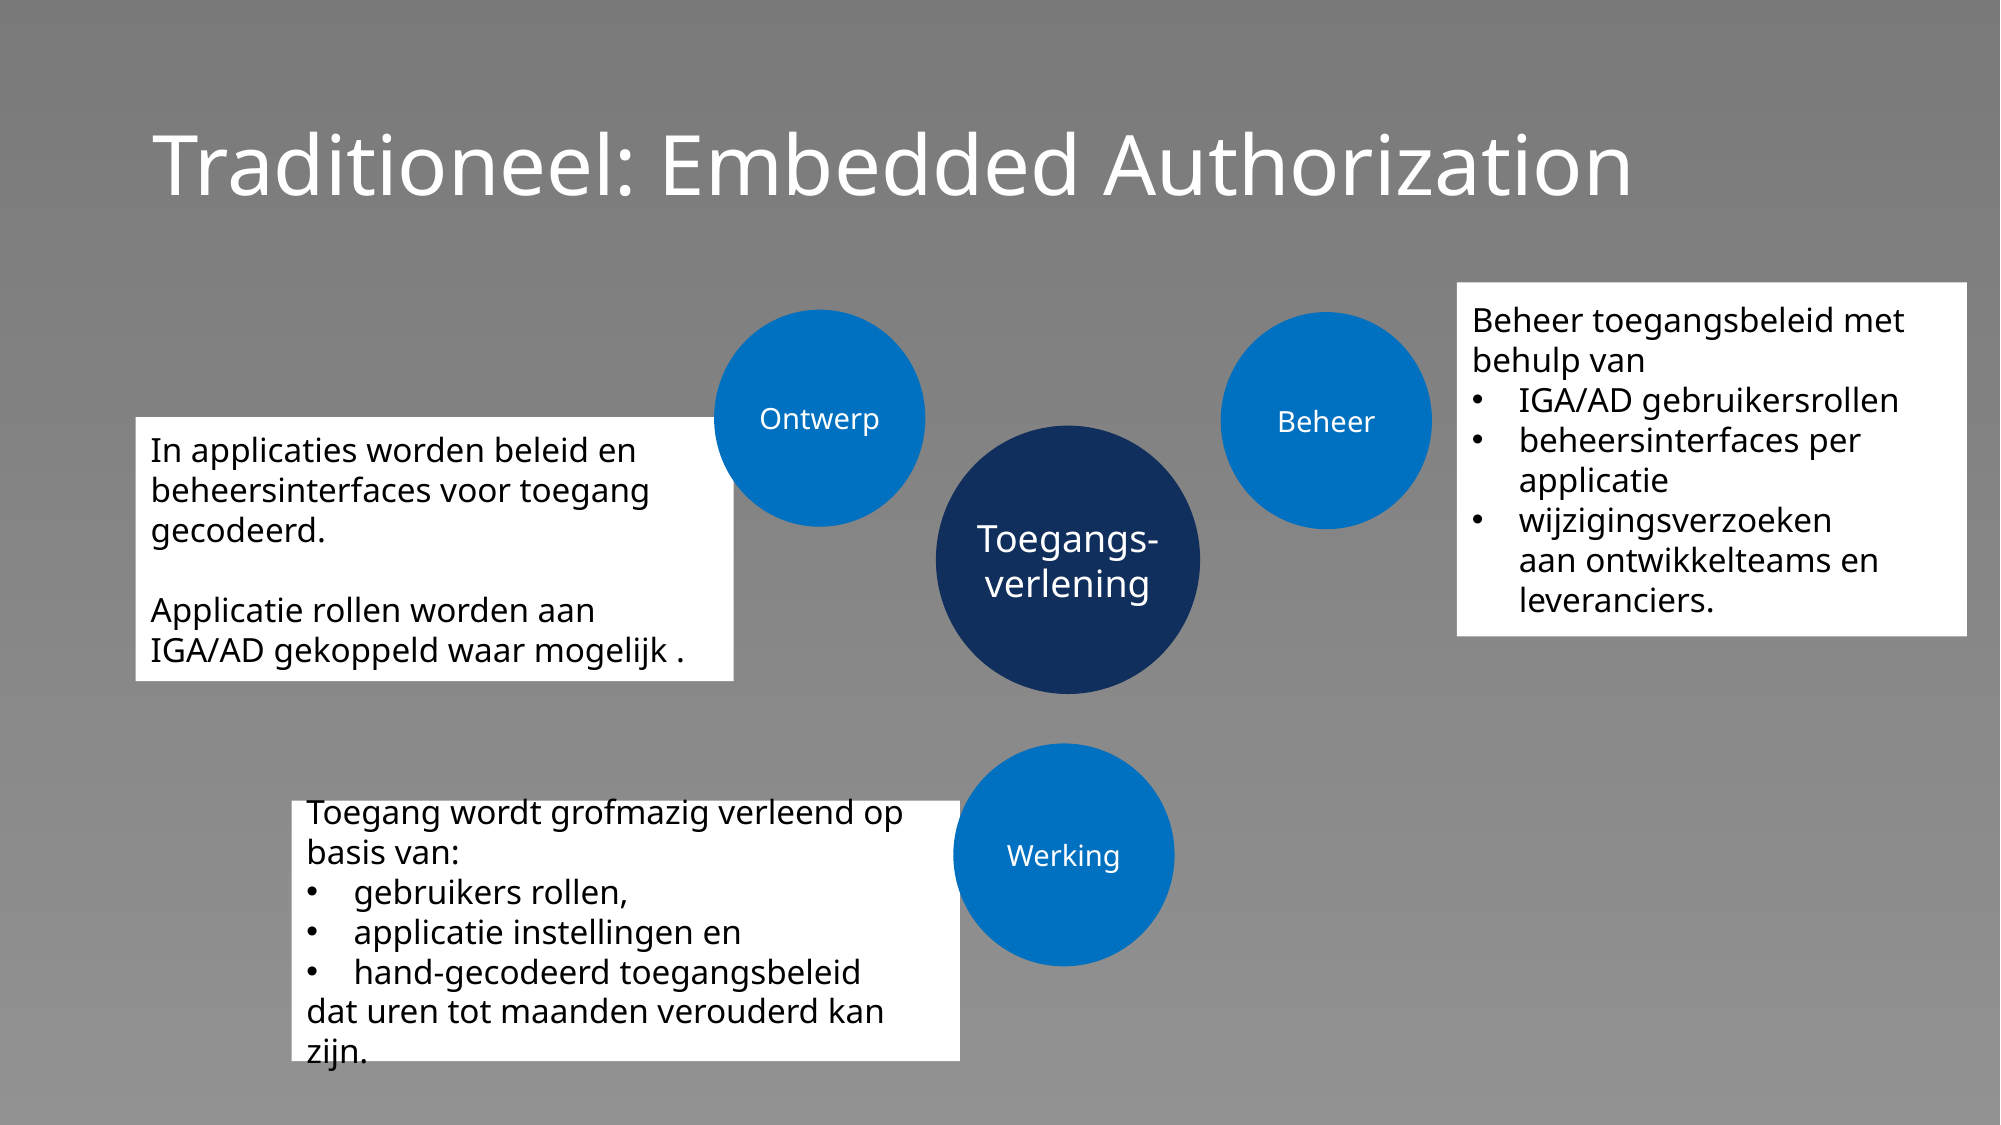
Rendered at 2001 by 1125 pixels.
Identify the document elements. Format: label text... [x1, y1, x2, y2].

text_box Werking [951, 741, 1177, 968]
text_box Beheer [1219, 310, 1434, 531]
text_box Toegangs-verlening [934, 424, 1202, 696]
title Traditioneel: Embedded Authorization [137, 59, 1863, 278]
text_box Toegang wordt grofmazig verleend op basis van: gebruikers rollen, applicatie instellingen en hand-gecodeerd toegangsbeleid dat uren tot maanden verouderd kan zijn. [290, 799, 961, 1063]
text_box In applicaties worden beleid en beheersinterfaces voor toegang gecodeerd. Applicatie rollen worden aan IGA/AD gekoppeld waar mogelijk . [134, 416, 735, 683]
text_box Ontwerp [712, 308, 927, 529]
text_box Beheer toegangsbeleid met behulp van IGA/AD gebruikersrollen beheersinterfaces per applicatie wijzigingsverzoeken aan ontwikkelteams en leveranciers. [1455, 281, 1968, 638]
